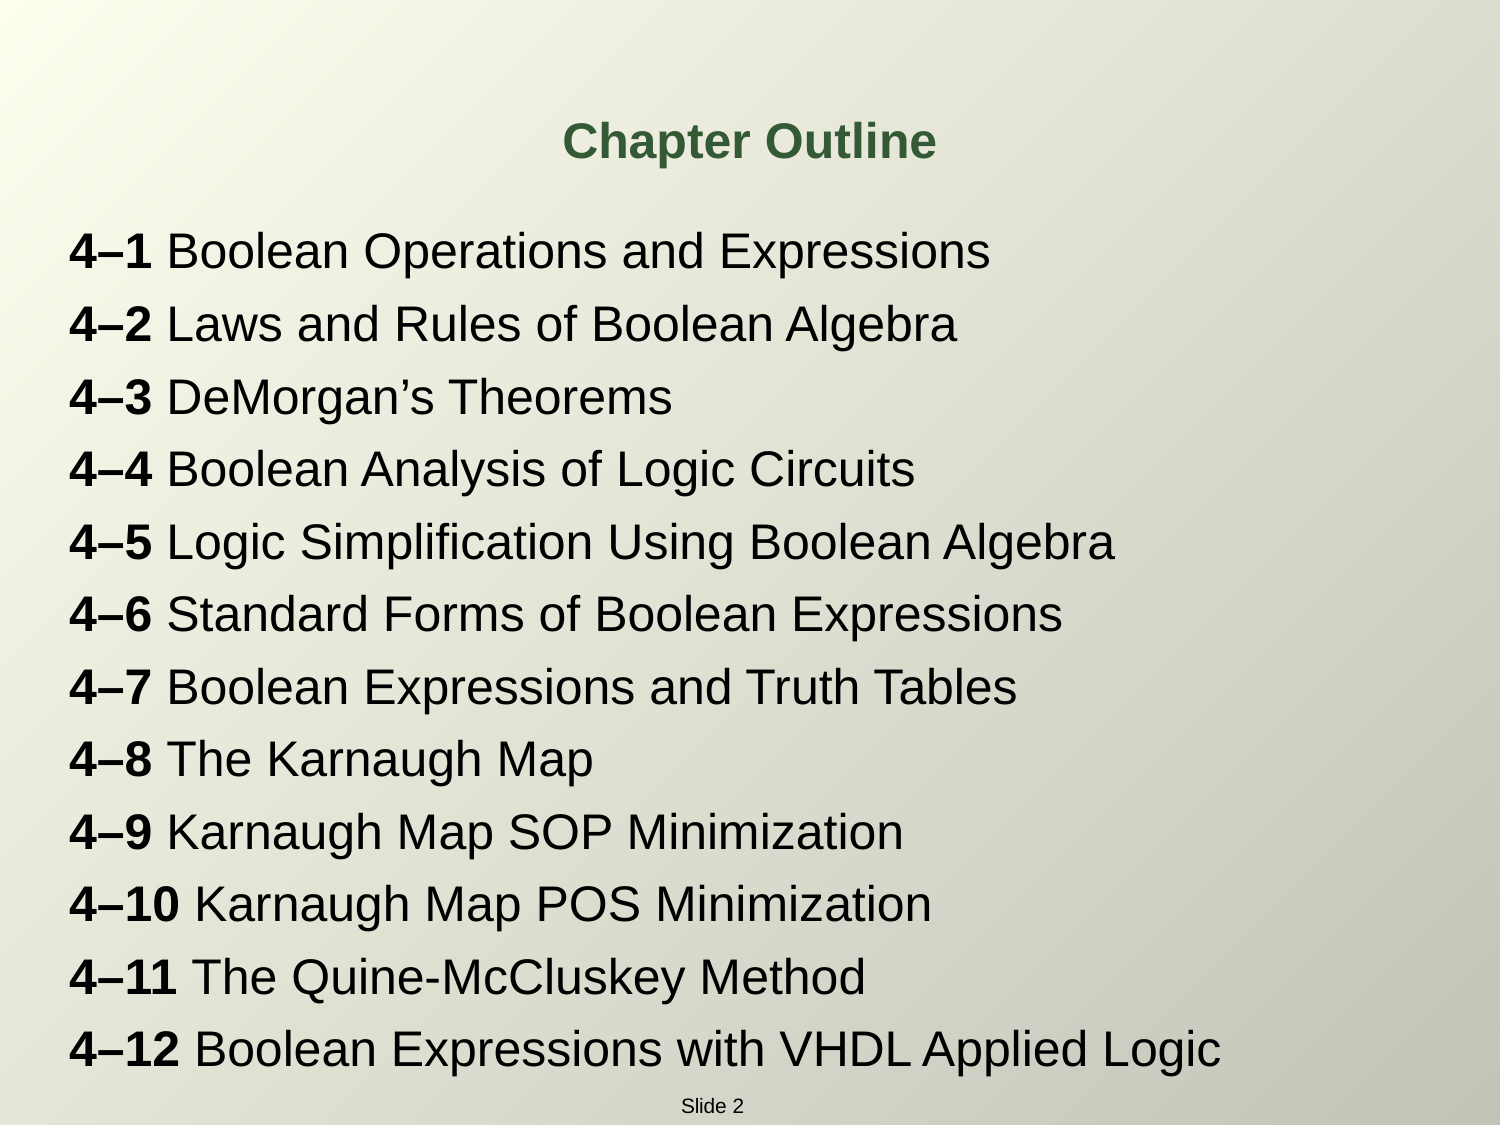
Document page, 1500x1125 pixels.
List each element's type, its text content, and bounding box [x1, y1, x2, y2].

text_box Chapter Outline [74, 45, 1425, 233]
text_box 4–1 Boolean Operations and Expressions 4–2 Laws and Rules of Boolean Algebra 4–3 DeMorgan’s Theorems 4–4 Boolean Analysis of Logic Circuits 4–5 Logic Simplification Using Boolean Algebra 4–6 Standard Forms of Boolean Expressions 4–7 Boolean Expressions and Truth Tables 4–8 The Karnaugh Map 4–9 Karnaugh Map SOP Minimization 4–10 Karnaugh Map POS Minimization 4–11 The Quine-McCluskey Method 4–12 Boolean Expressions with VHDL Applied Logic [54, 211, 1335, 955]
